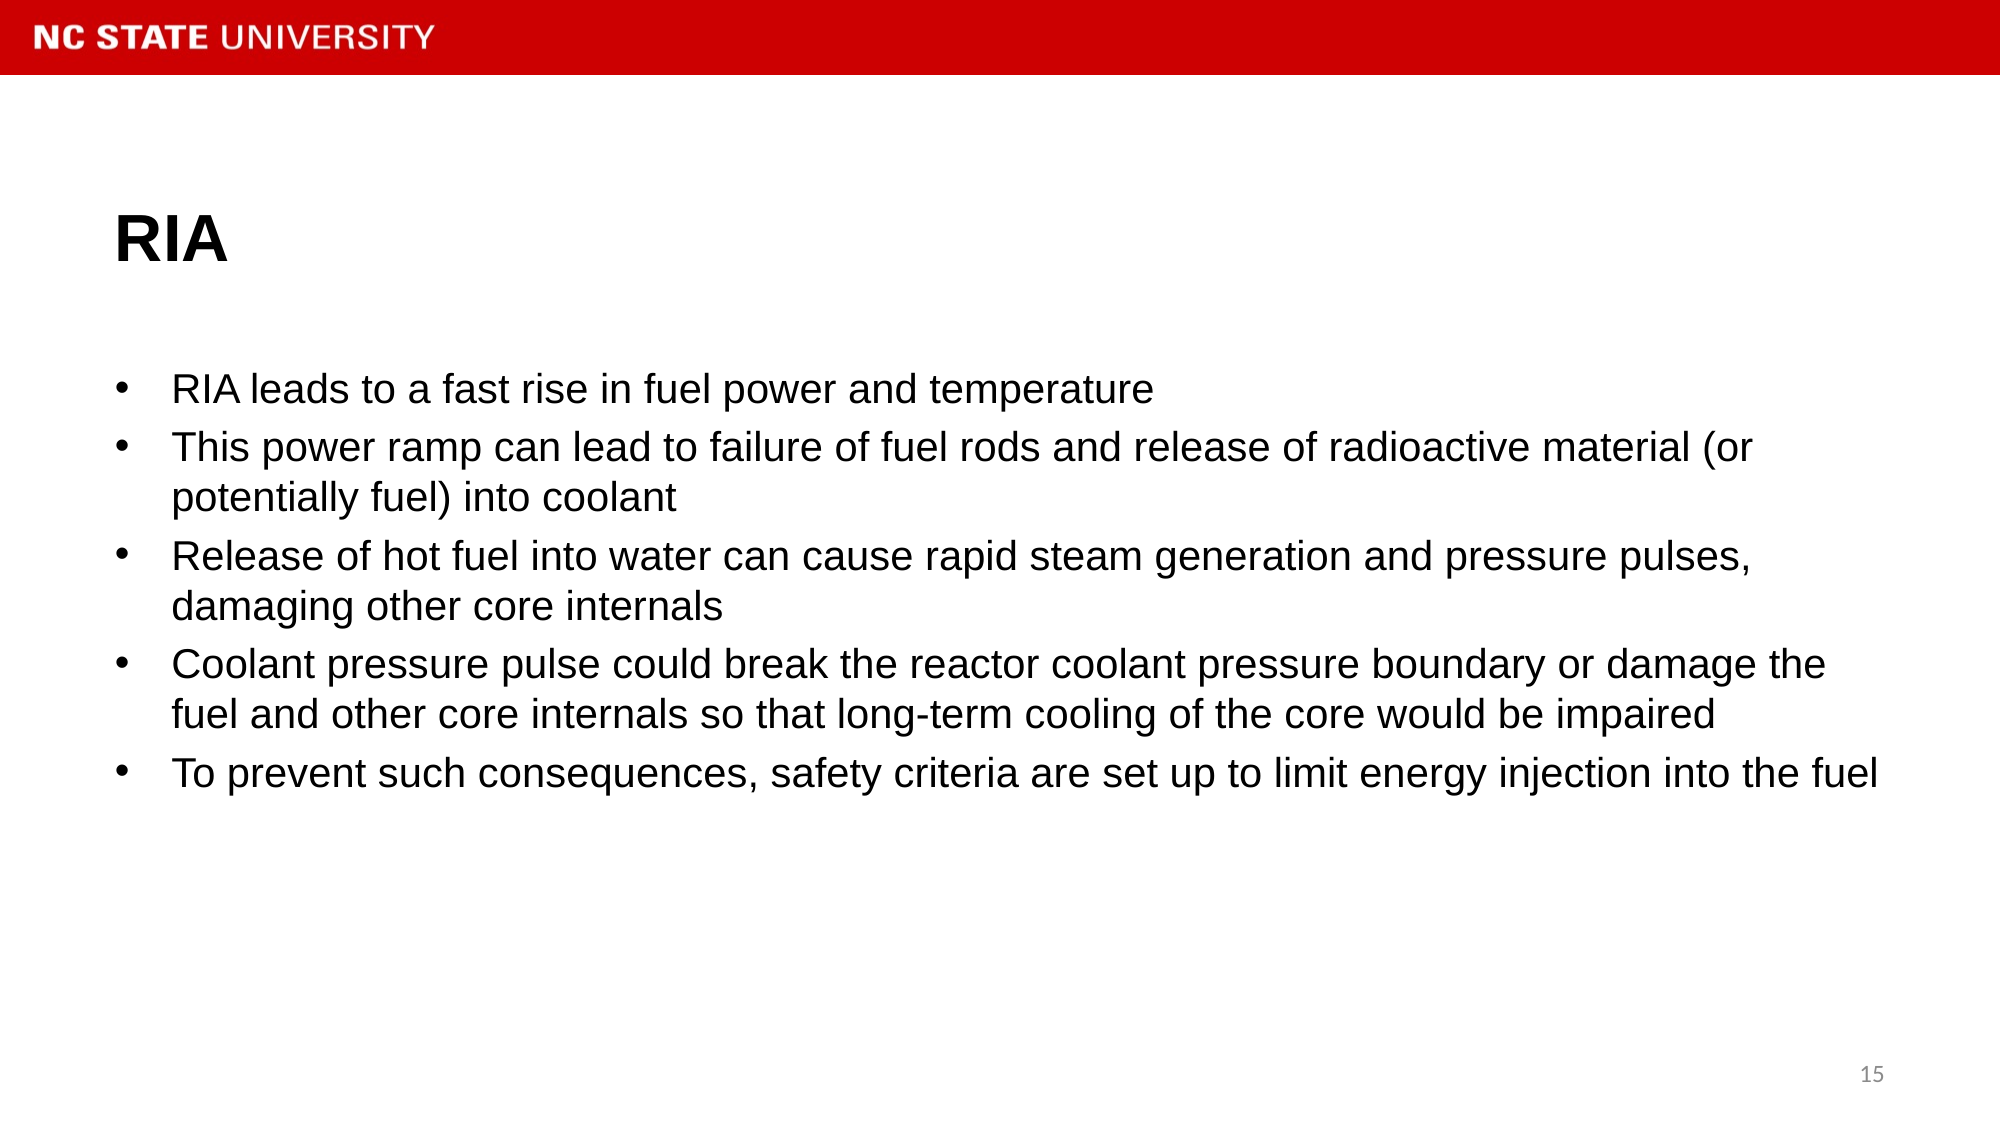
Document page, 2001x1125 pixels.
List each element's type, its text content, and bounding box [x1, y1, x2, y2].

picture [0, 0, 2000, 75]
list RIA leads to a fast rise in fuel power and temperature This power ramp can lead to failure of fuel rods and release of radioactive material (or potentially fuel) into coolant Release of hot fuel into water can cause rapid steam generation and pressure pulses, damaging other core internals Coolant pressure pulse could break the reactor coolant pressure boundary or damage the fuel and other core internals so that long-term cooling of the core would be impaired To prevent such consequences, safety criteria are set up to limit energy injection into the fuel [99, 354, 1900, 1005]
slide_number 15 [1433, 1042, 1900, 1103]
title RIA [99, 147, 1900, 323]
